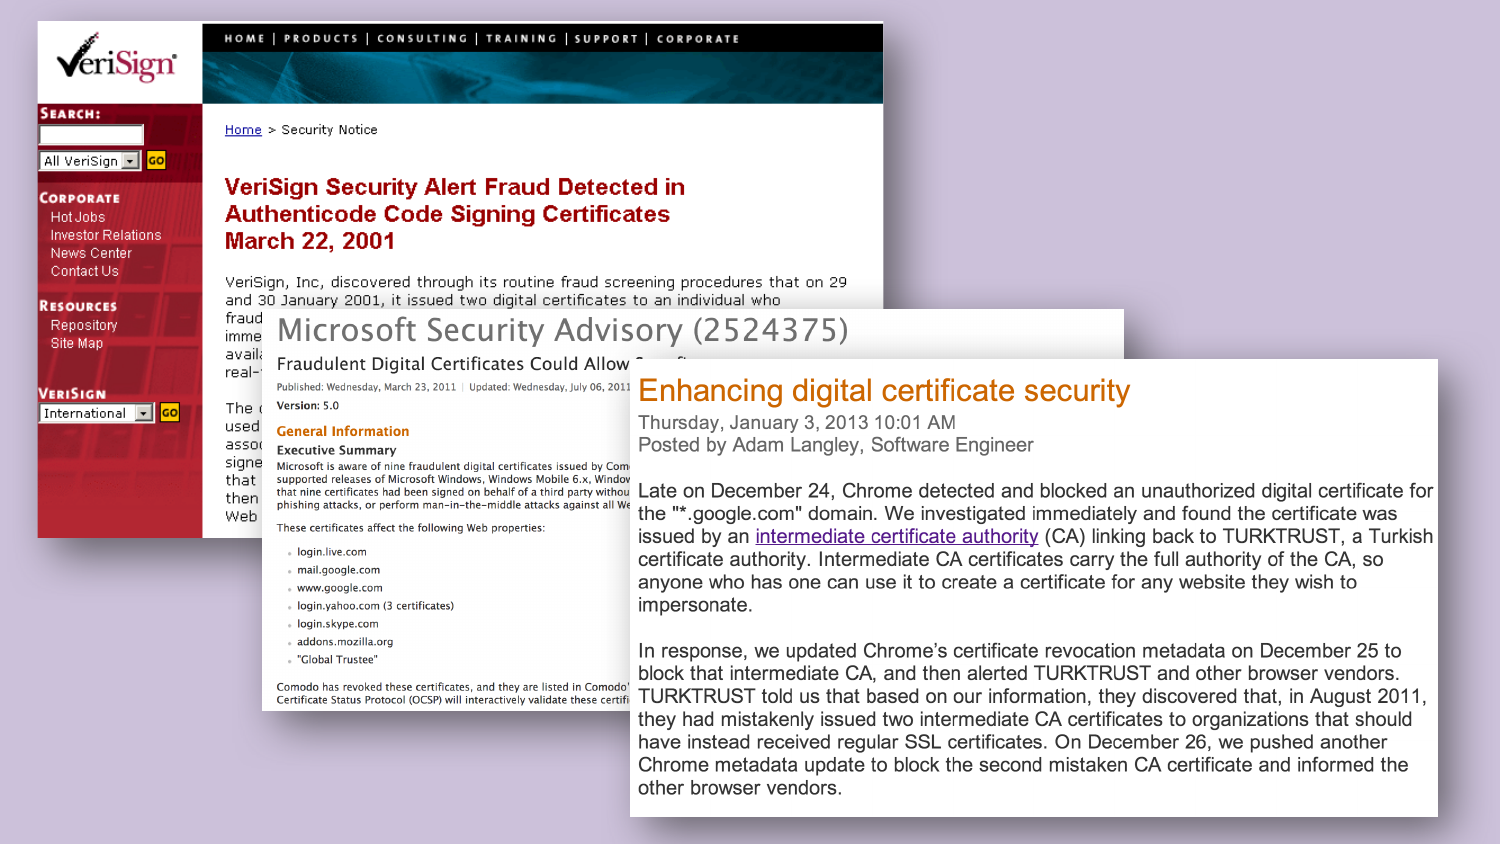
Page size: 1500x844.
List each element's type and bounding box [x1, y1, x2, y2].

picture [37, 21, 1438, 817]
picture [877, 62, 884, 70]
